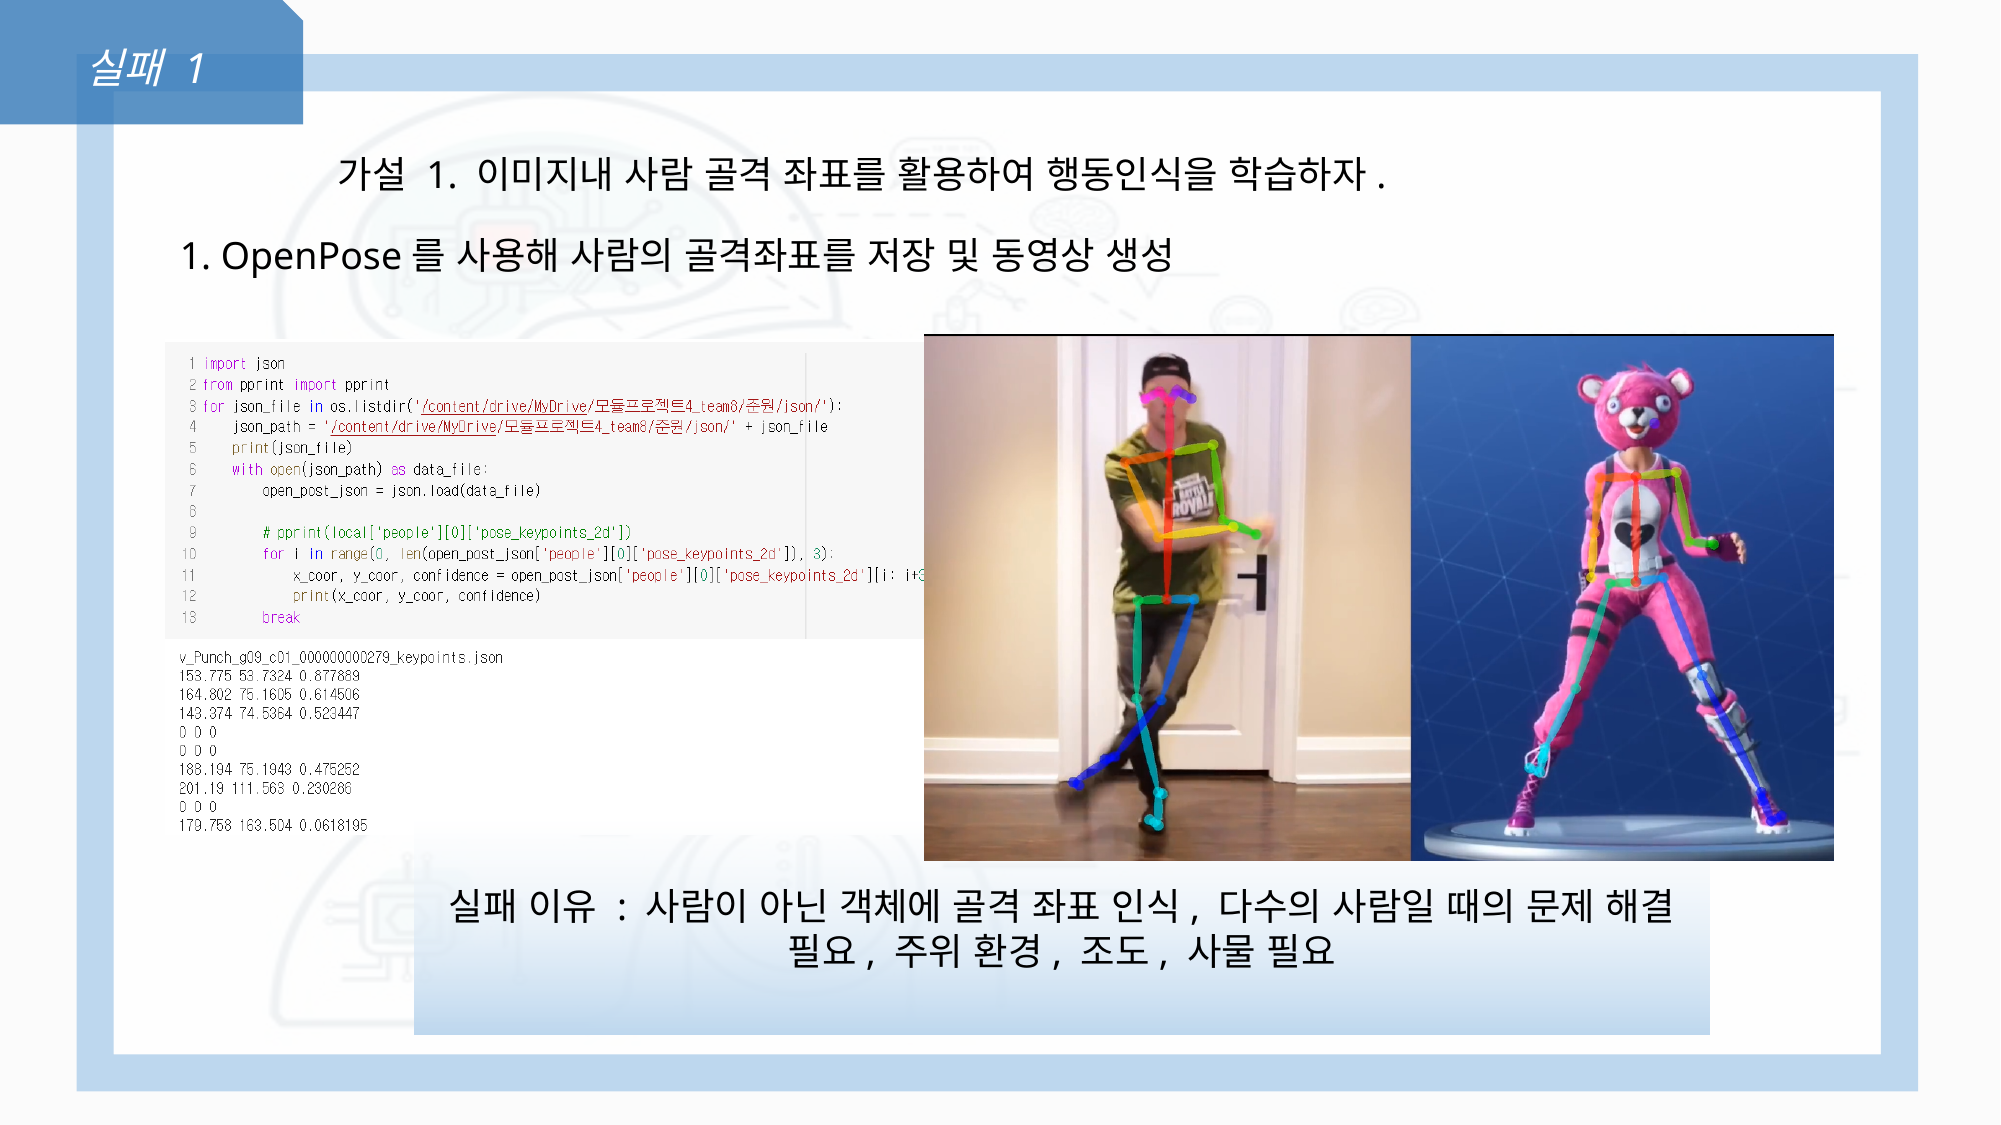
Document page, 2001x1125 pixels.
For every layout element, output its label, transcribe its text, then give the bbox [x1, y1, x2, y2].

text_box [76, 53, 1919, 1092]
text_box 실패 이유 : 사람이 아닌 객체에 골격 좌표 인식, 다수의 사람일 때의 문제 해결 필요, 주위 환경, 조도, 사물 필요 [414, 835, 1710, 1035]
text_box 가설 1. 이미지내 사람 골격 좌표를 활용하여 행동인식을 학습하자. [323, 143, 1670, 204]
text_box [115, 92, 1880, 1053]
text_box 1. OpenPose를 사용해 사람의 골격좌표를 저장 및 동영상 생성 [165, 224, 1812, 285]
picture [165, 334, 1834, 861]
text_box 실패 1 [0, 0, 305, 126]
